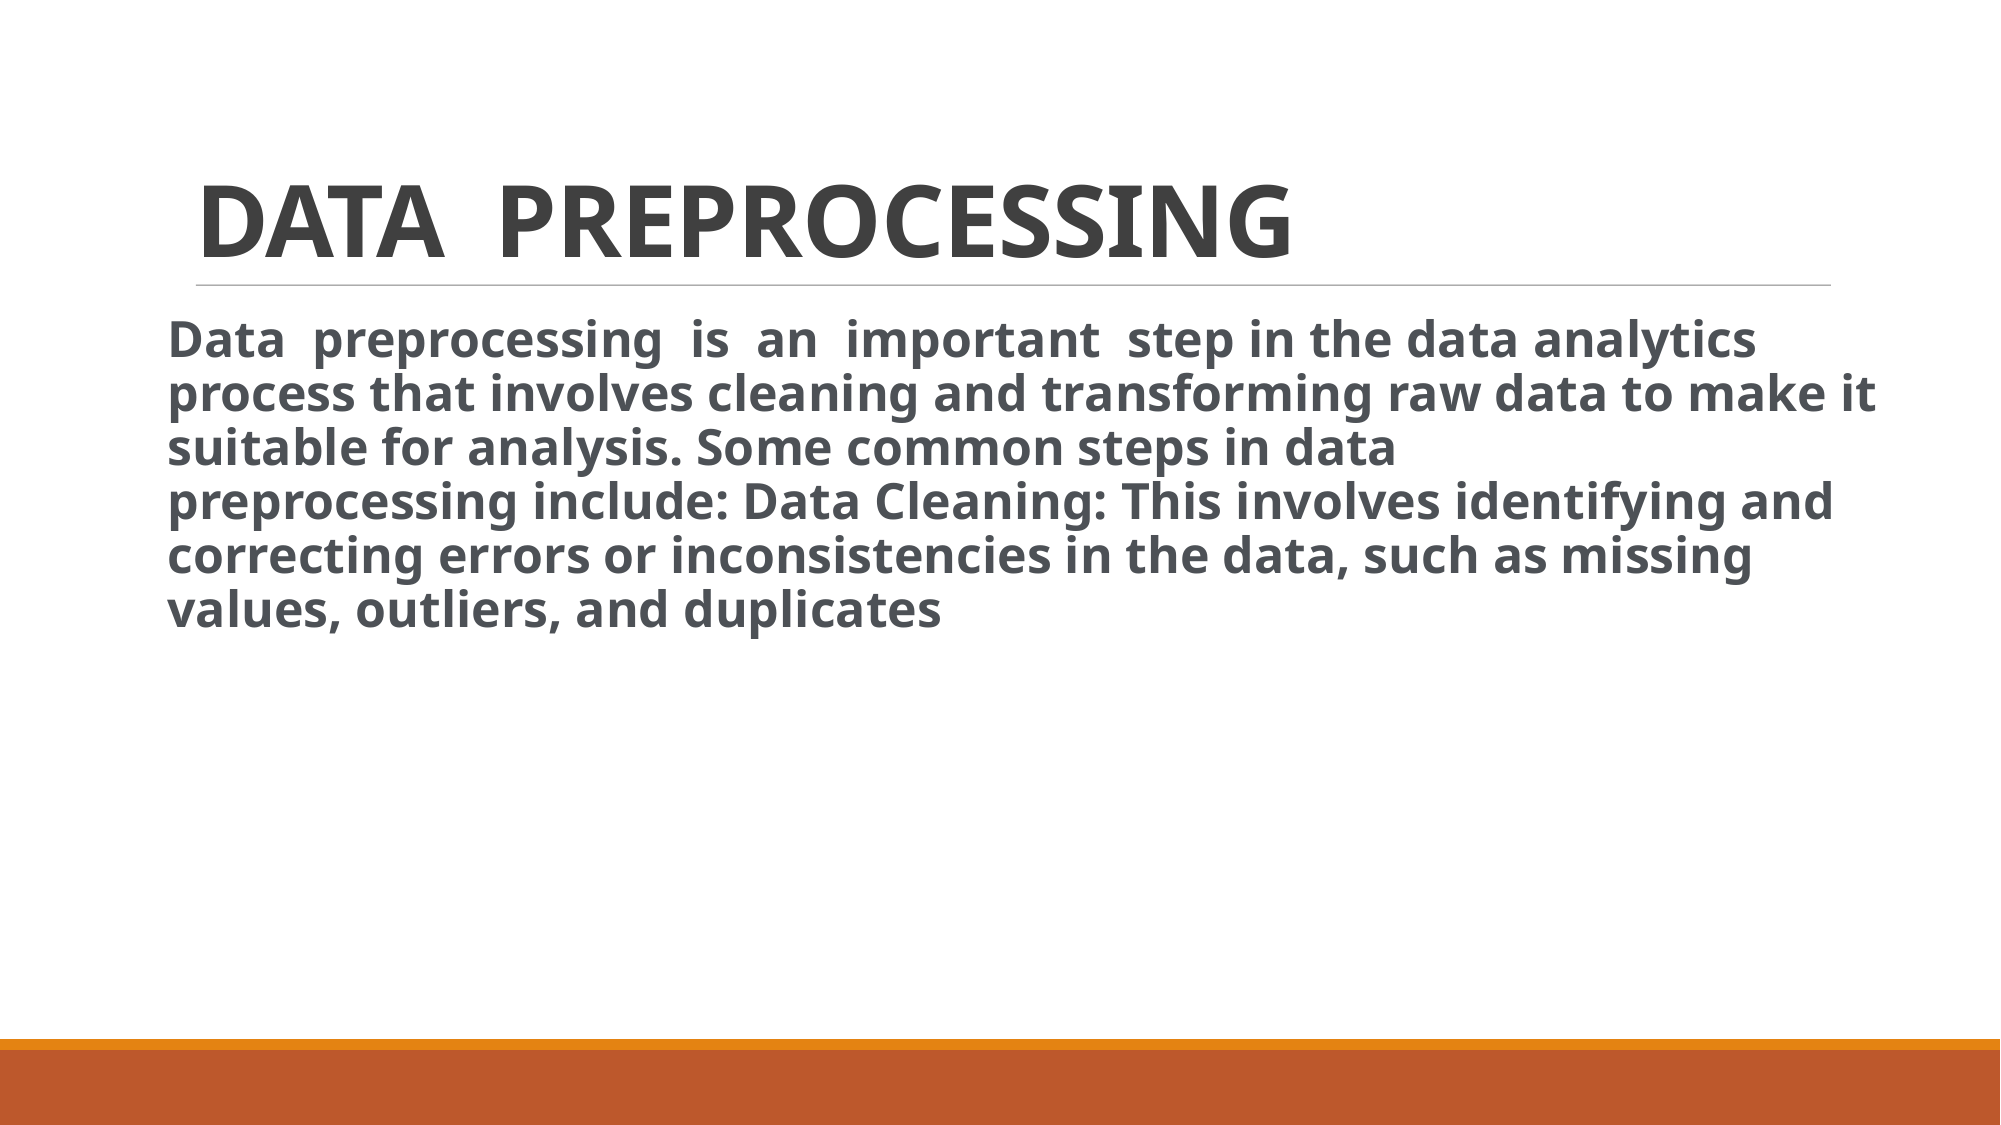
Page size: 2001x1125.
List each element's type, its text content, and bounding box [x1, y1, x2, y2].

list Data preprocessing is an important step in the data analytics process that involves cleaning and transforming raw data to make it suitable for analysis. Some common steps in data preprocessing include: Data Cleaning: This involves identifying and correcting errors or inconsistencies in the data, such as missing values, outliers, and duplicates [136, 306, 1944, 738]
title DATA PREPROCESSING [179, 46, 1831, 286]
